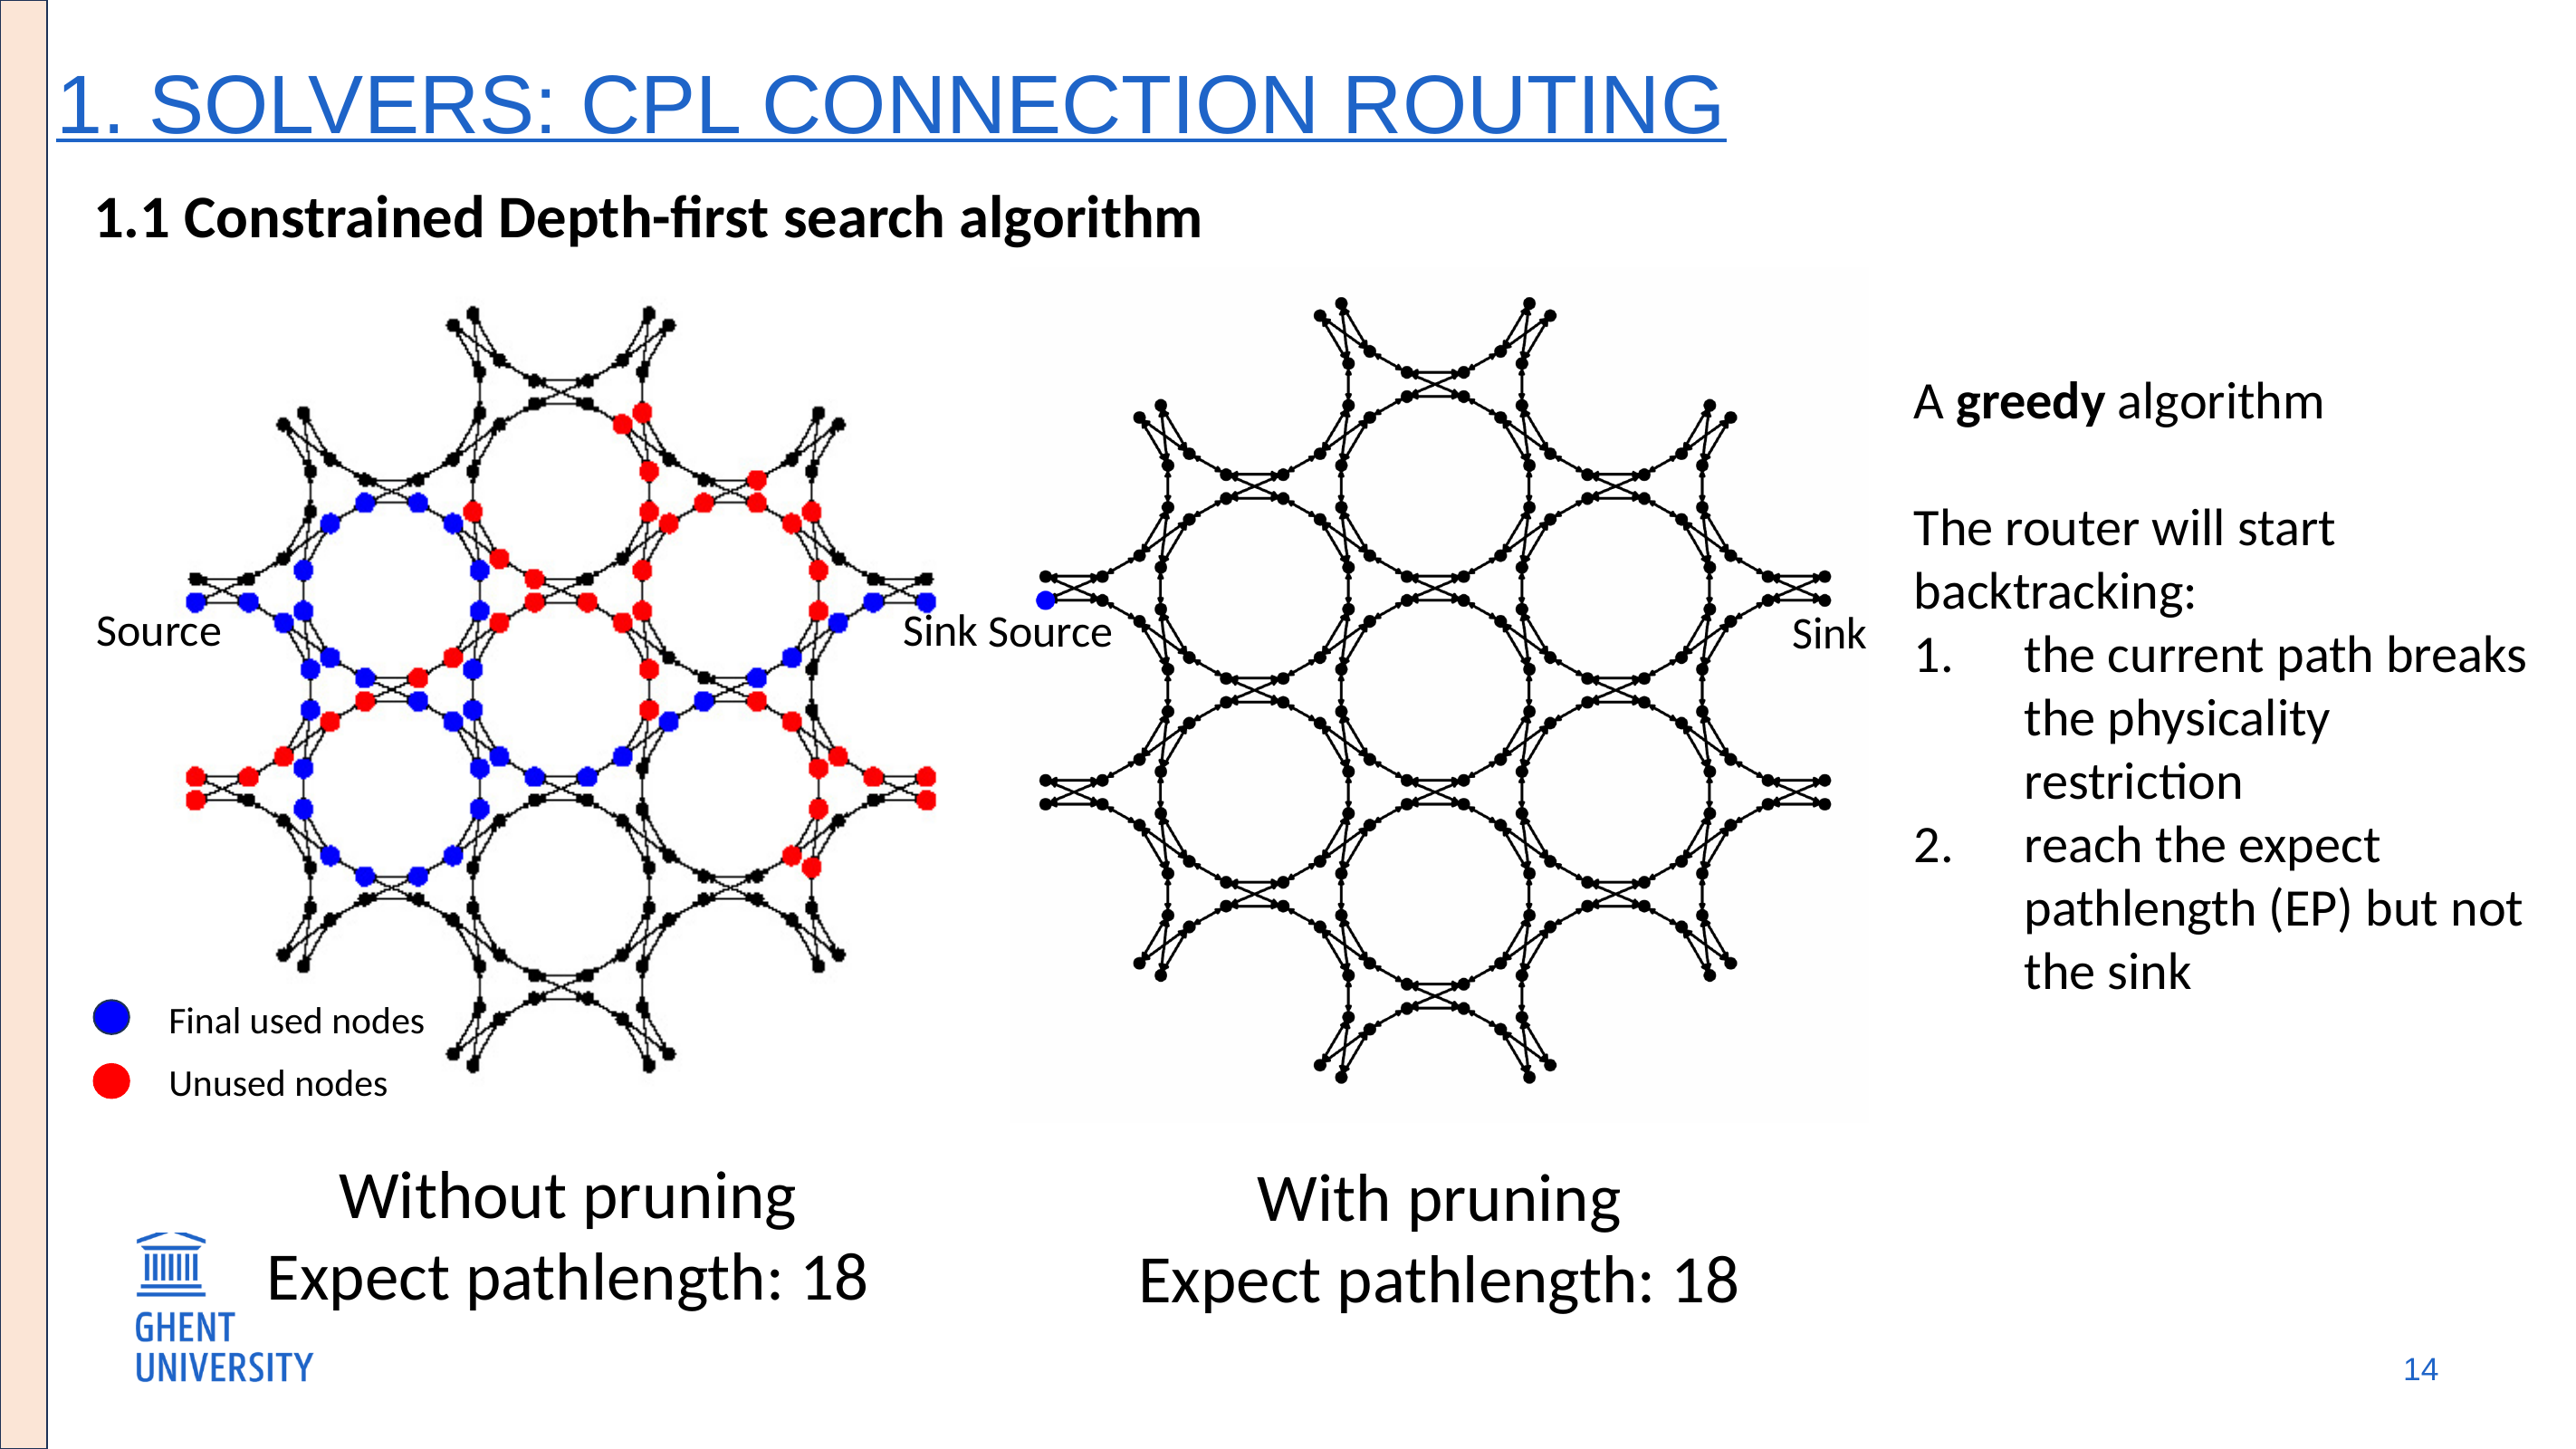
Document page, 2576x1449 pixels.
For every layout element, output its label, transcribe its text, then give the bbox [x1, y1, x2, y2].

picture [68, 1323, 411, 1449]
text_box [19, 137, 1120, 1323]
text_box [0, 0, 48, 1449]
slide_number 14 [2315, 1329, 2453, 1407]
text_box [945, 267, 1901, 1326]
text_box 1.1 Constrained Depth-first search algorithm [1120, 170, 1310, 257]
text_box A greedy algorithm The router will start backtracking: the current path breaks the physicality restriction reach the expect pathlength (EP) but not the sink [1901, 359, 2546, 1006]
text_box 1. solvers: cpl connection routing [48, 42, 2376, 171]
